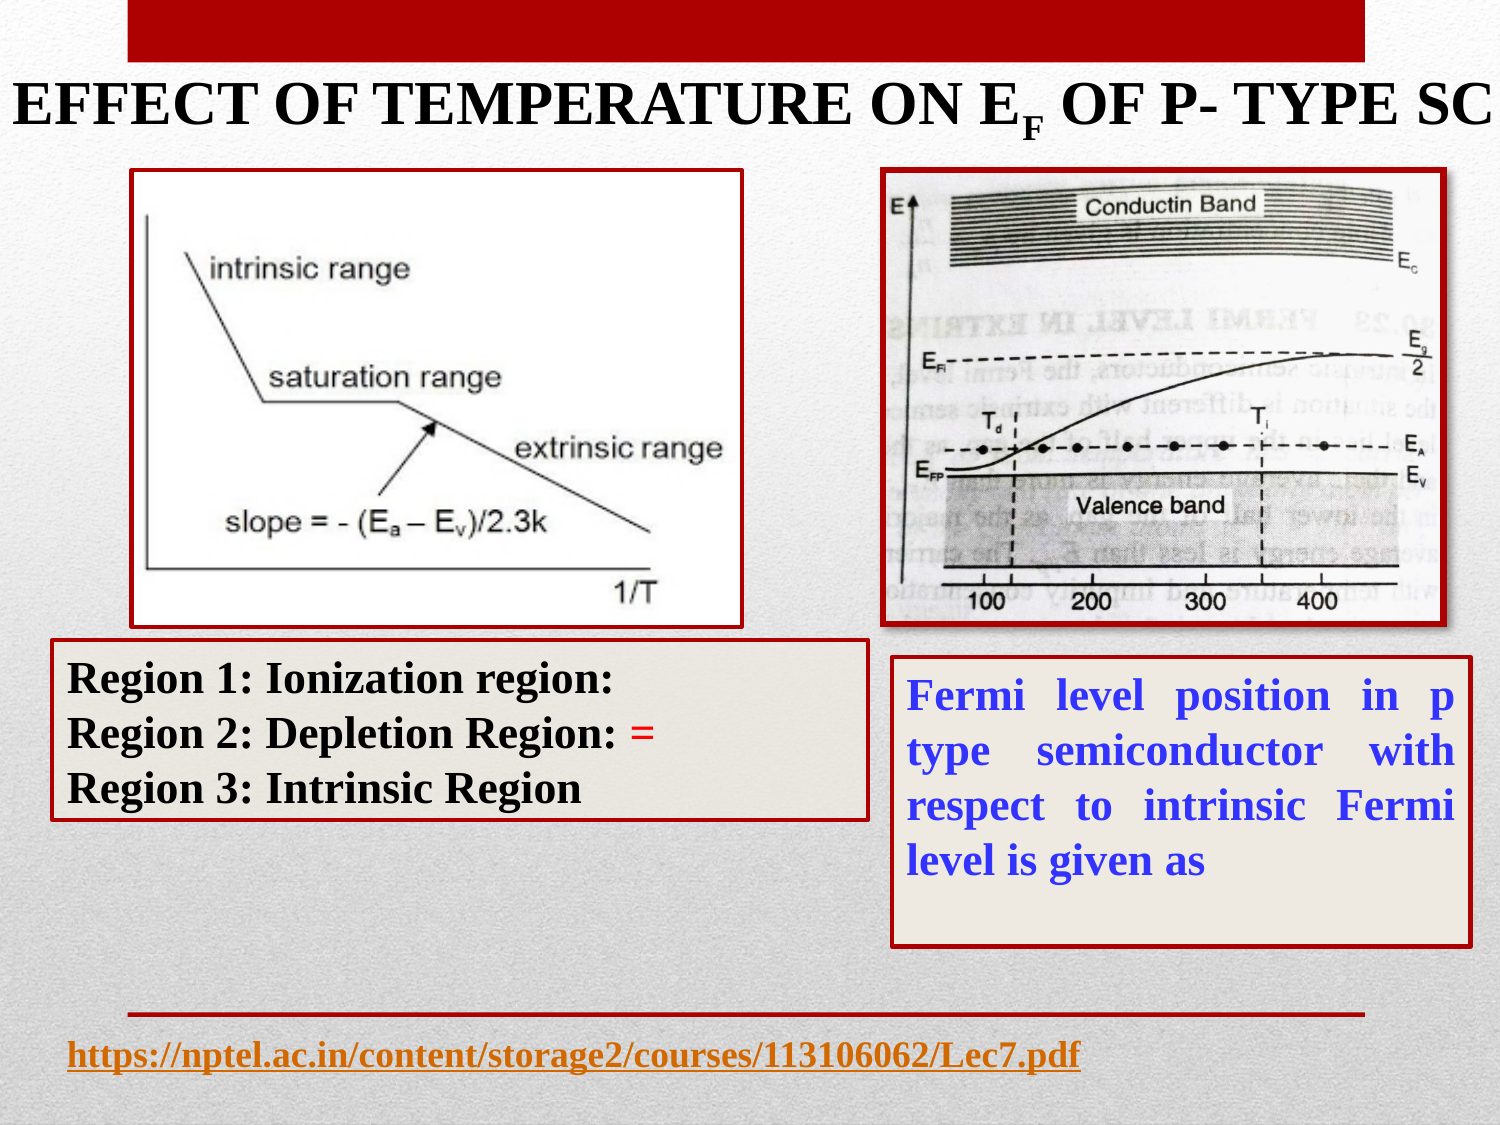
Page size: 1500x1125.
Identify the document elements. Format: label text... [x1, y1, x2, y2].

text_box https://nptel.ac.in/content/storage2/courses/113106062/Lec7.pdf [52, 1023, 1140, 1083]
picture [132, 171, 741, 626]
text_box EFFECT OF TEMPERATURE ON EF OF P- TYPE SC [0, 54, 1500, 155]
picture [885, 172, 1442, 622]
